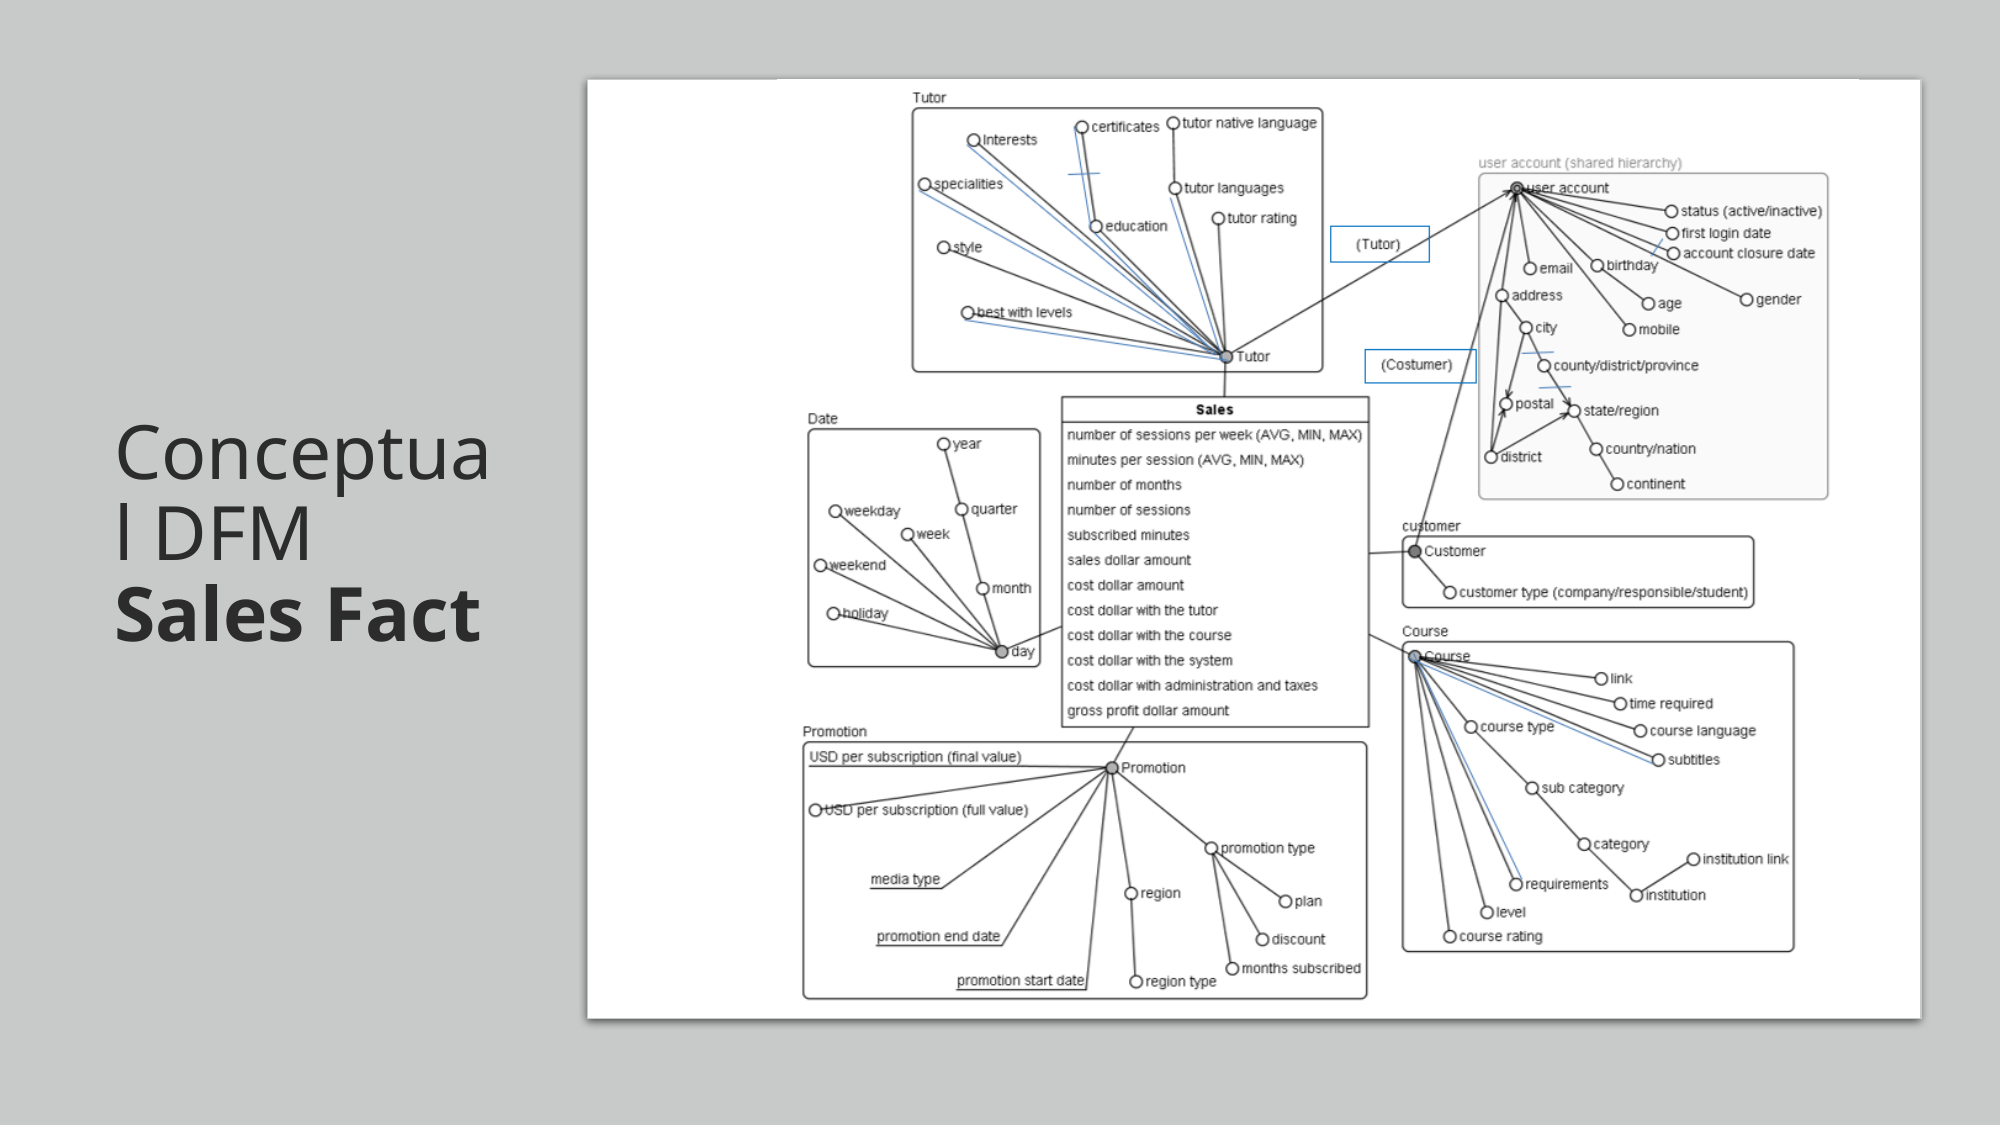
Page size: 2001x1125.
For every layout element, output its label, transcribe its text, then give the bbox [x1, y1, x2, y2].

picture [777, 79, 1859, 1008]
title Conceptual DFM Sales Fact [99, 104, 527, 968]
text_box [0, 0, 2000, 1125]
text_box [586, 78, 1922, 1019]
